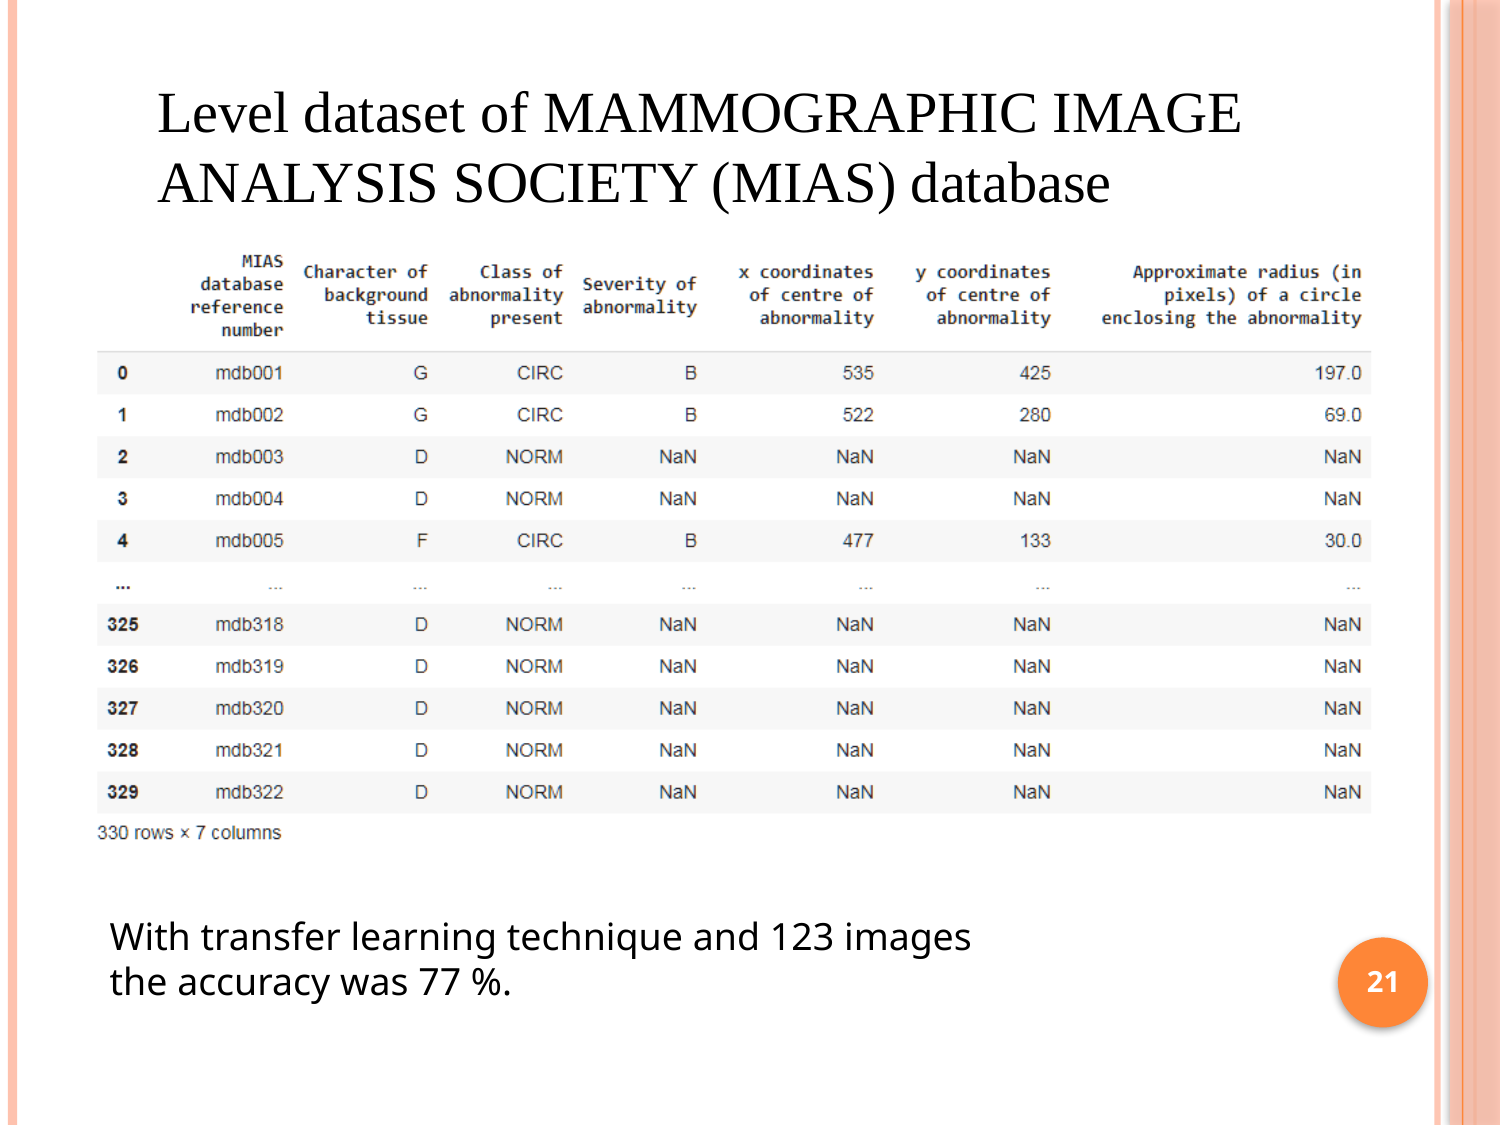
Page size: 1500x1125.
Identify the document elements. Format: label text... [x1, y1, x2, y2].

text_box With transfer learning technique and 123 images the accuracy was 77 %. [94, 905, 998, 1010]
slide_number 21 [1333, 940, 1434, 1027]
text_box Level dataset of MAMMOGRAPHIC IMAGE ANALYSIS SOCIETY (MIAS) database [142, 66, 1274, 240]
picture [87, 242, 1375, 861]
